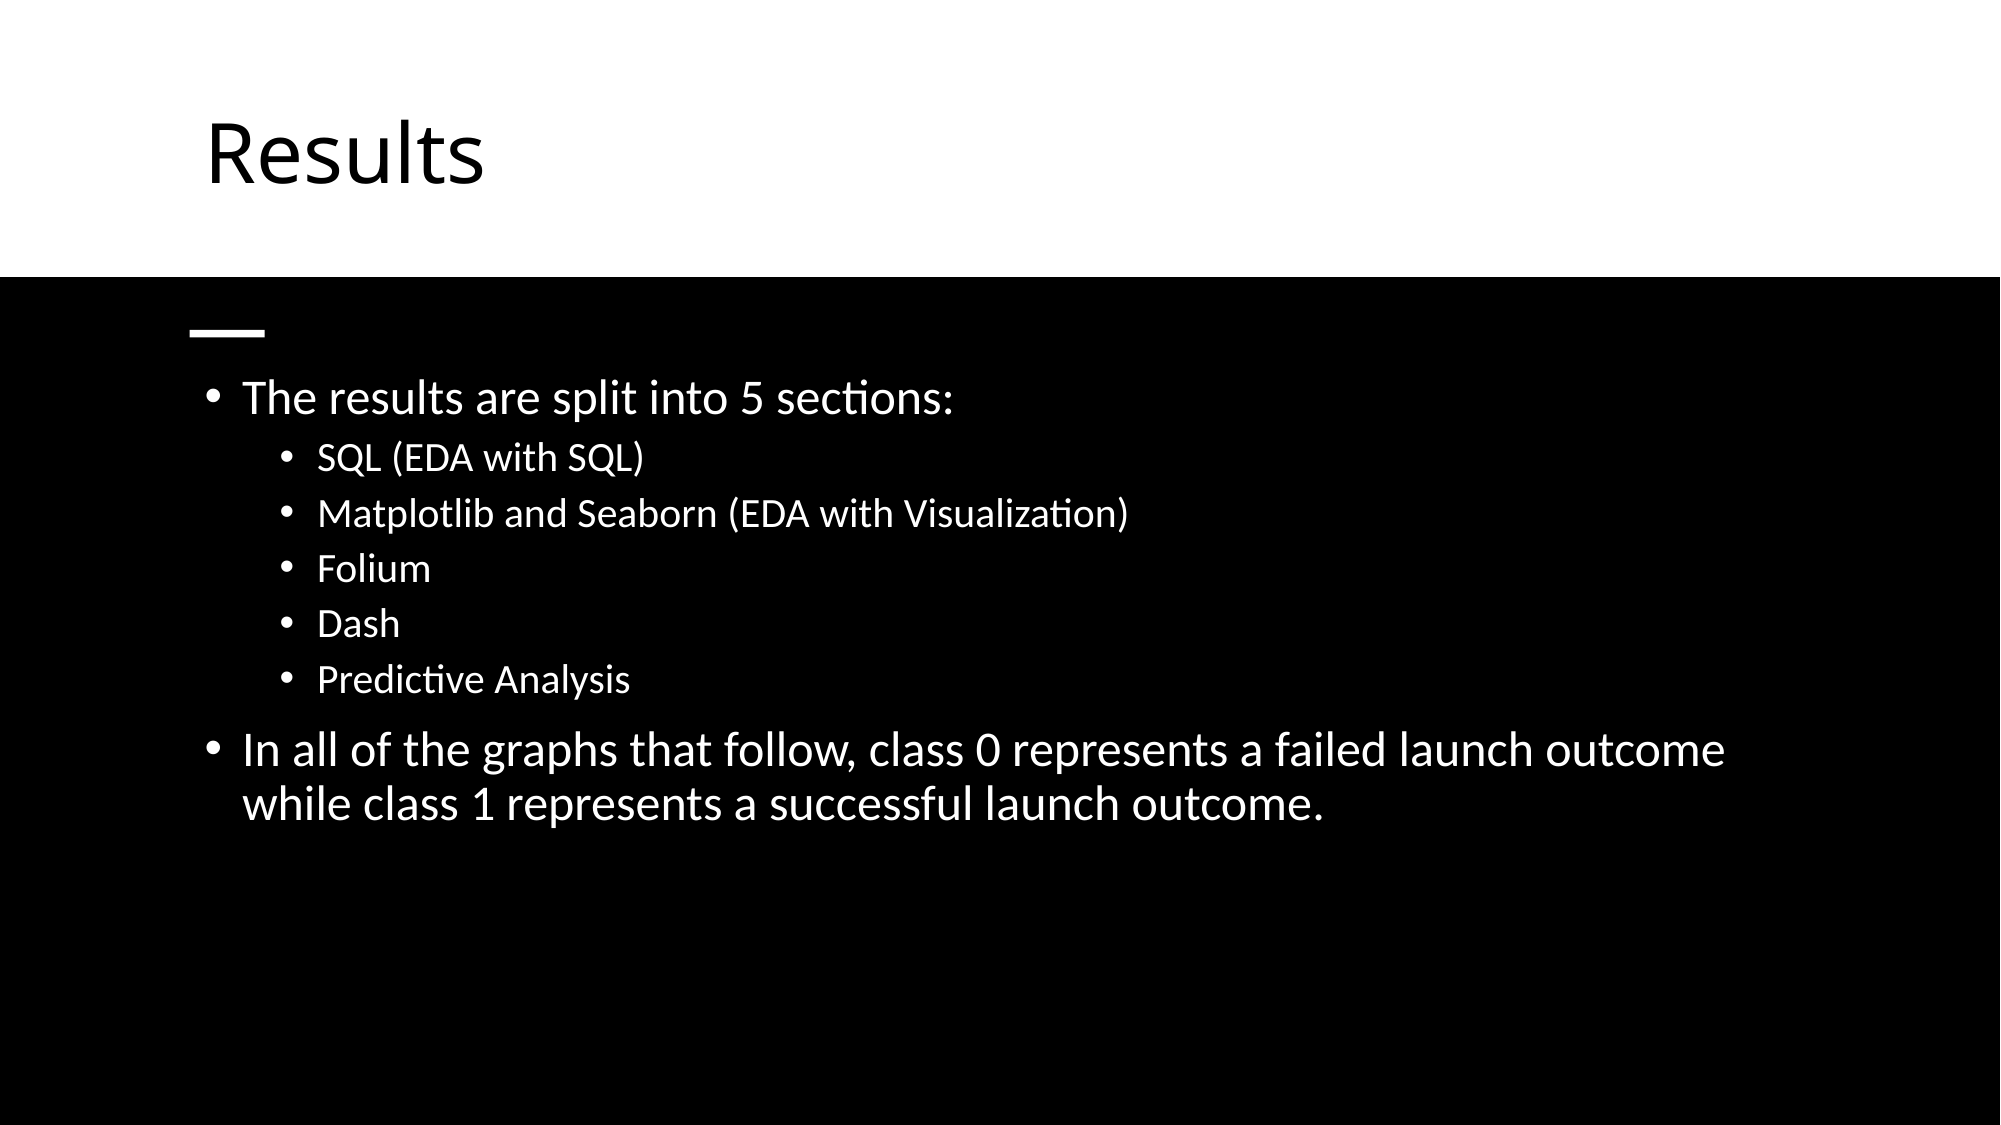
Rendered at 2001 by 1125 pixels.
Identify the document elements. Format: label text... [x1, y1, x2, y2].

text_box [189, 329, 266, 338]
text_box [0, 276, 2000, 1125]
title Results [189, 104, 1812, 253]
list The results are split into 5 sections: SQL (EDA with SQL) Matplotlib and Seaborn (EDA with Visualization) Folium Dash Predictive Analysis In all of the graphs that follow, class 0 represents a failed launch outcome while class 1 represents a successful launch outcome. [189, 363, 1811, 1014]
text_box [0, 0, 2000, 276]
